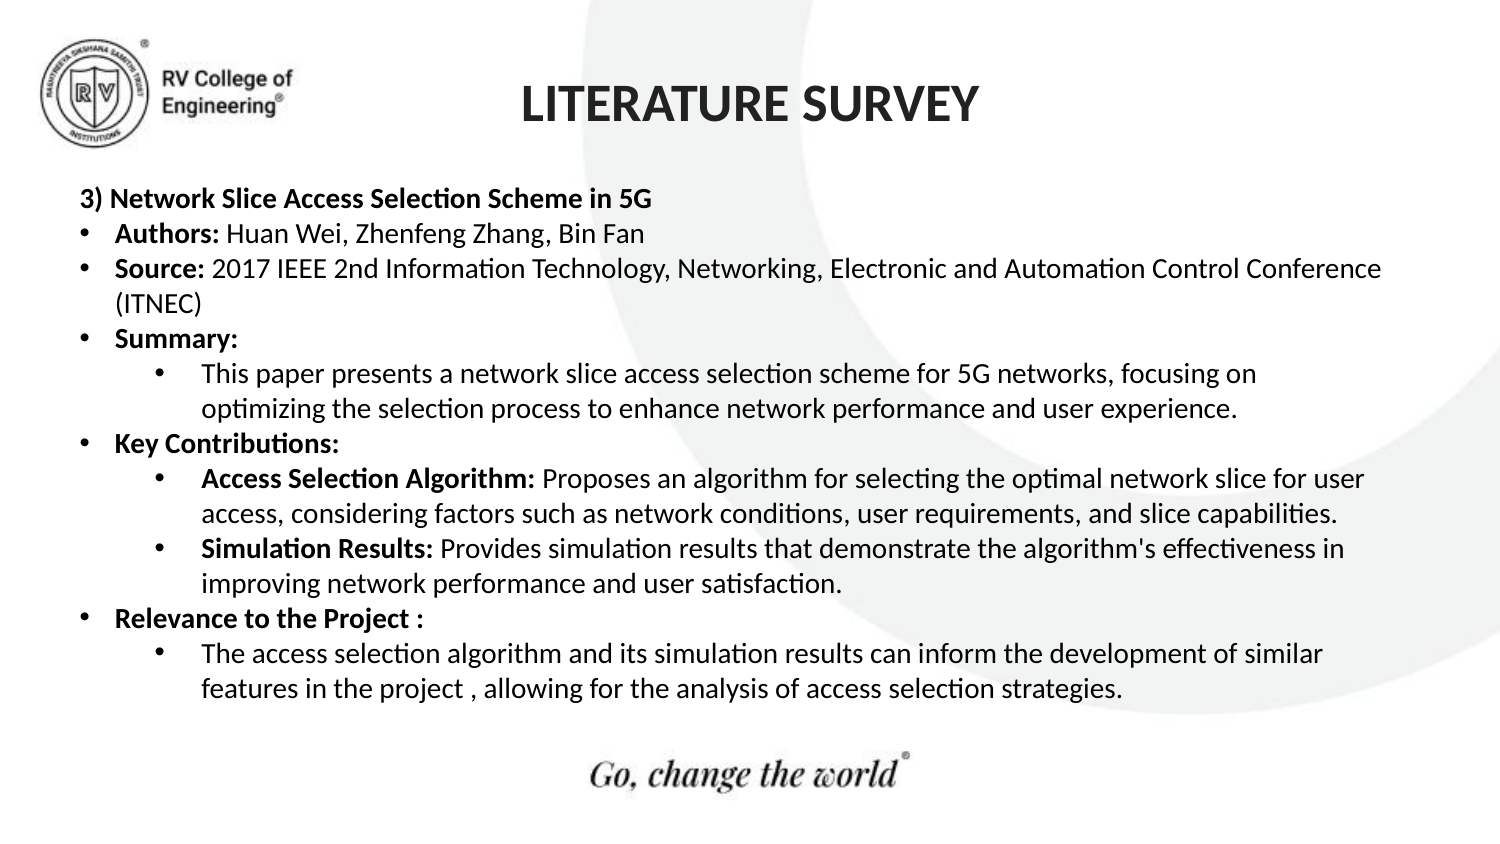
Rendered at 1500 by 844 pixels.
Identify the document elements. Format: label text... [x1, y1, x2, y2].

text_box 3) Network Slice Access Selection Scheme in 5G Authors: Huan Wei, Zhenfeng Zhang, Bin Fan Source: 2017 IEEE 2nd Information Technology, Networking, Electronic and Automation Control Conference (ITNEC) Summary: This paper presents a network slice access selection scheme for 5G networks, focusing on optimizing the selection process to enhance network performance and user experience. Key Contributions: Access Selection Algorithm: Proposes an algorithm for selecting the optimal network slice for user access, considering factors such as network conditions, user requirements, and slice capabilities. Simulation Results: Provides simulation results that demonstrate the algorithm's effectiveness in improving network performance and user satisfaction. Relevance to the Project : The access selection algorithm and its simulation results can inform the development of similar features in the project , allowing for the analysis of access selection strategies. [79, 177, 1385, 735]
title LITERATURE SURVEY [307, 65, 1193, 209]
picture [0, 0, 1500, 844]
